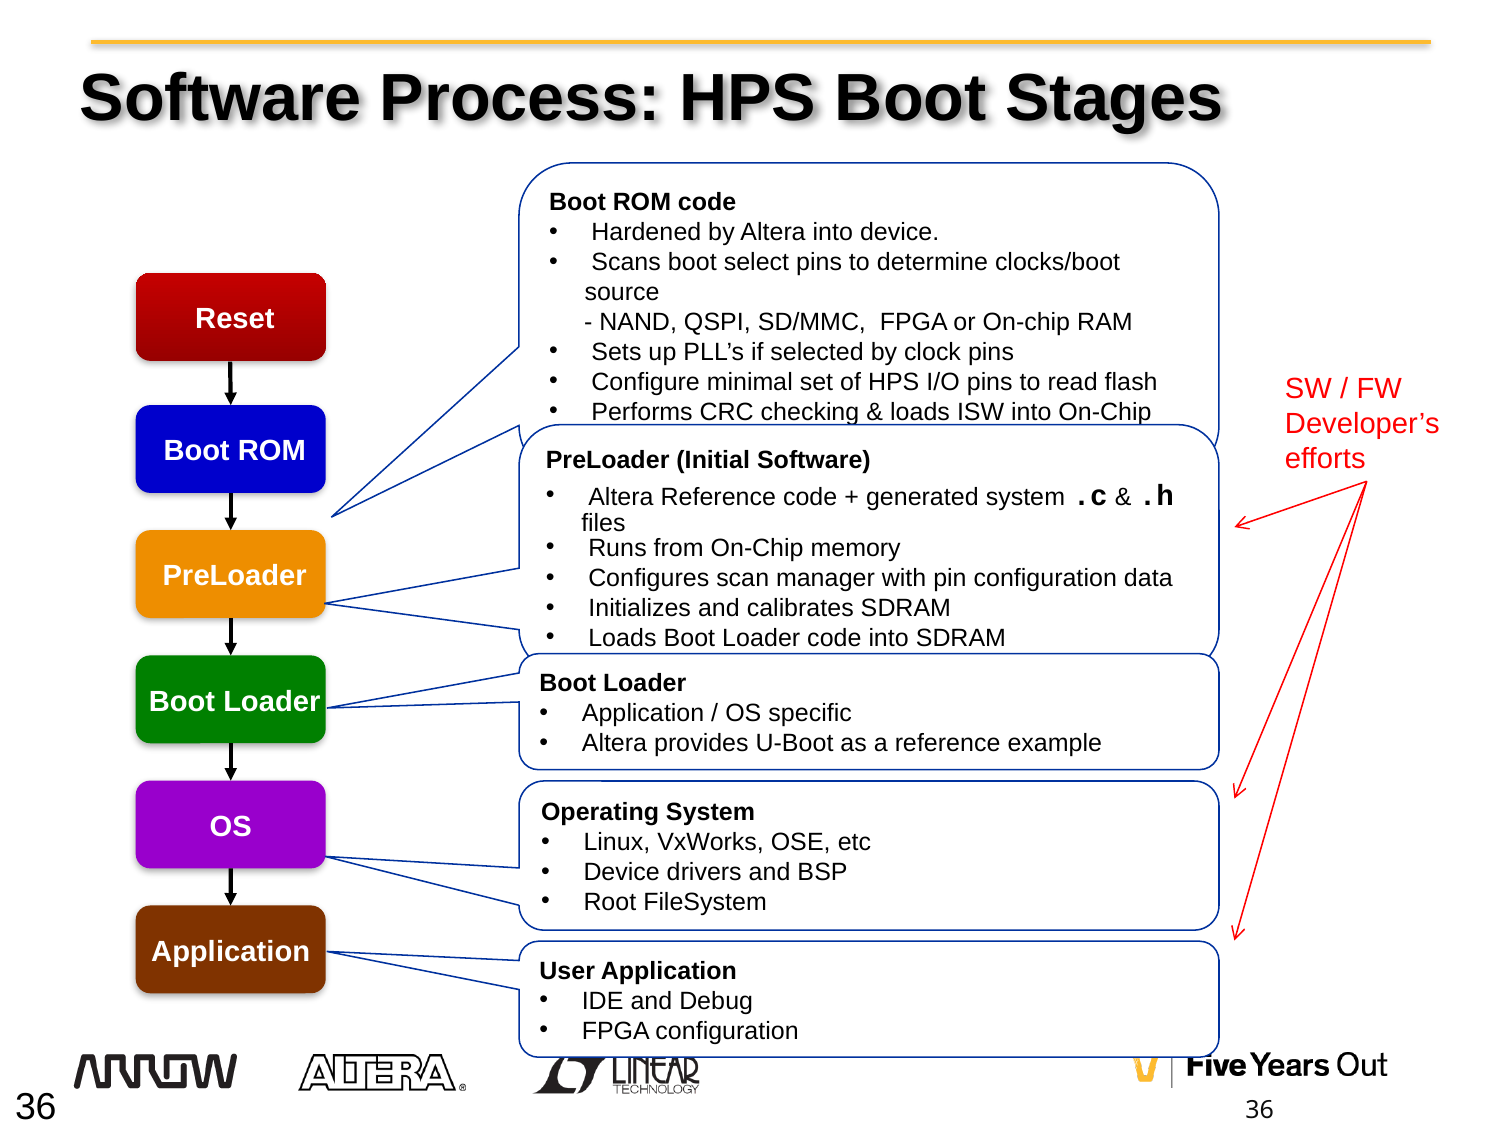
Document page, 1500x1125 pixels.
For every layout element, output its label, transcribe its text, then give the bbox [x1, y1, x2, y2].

slide_number 36 [0, 1074, 115, 1122]
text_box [135, 162, 1220, 424]
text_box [1278, 438, 1323, 572]
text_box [135, 424, 1220, 617]
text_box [1142, 574, 1459, 643]
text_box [1071, 645, 1500, 779]
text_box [135, 617, 1137, 742]
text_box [135, 868, 1220, 1059]
picture [60, 1026, 242, 1109]
text_box SW / FW Developer’s efforts [1270, 361, 1464, 482]
picture [528, 1059, 702, 1097]
title Software Process: HPS Boot Stages [64, 18, 1432, 170]
picture [1112, 1019, 1416, 1097]
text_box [135, 743, 1220, 868]
